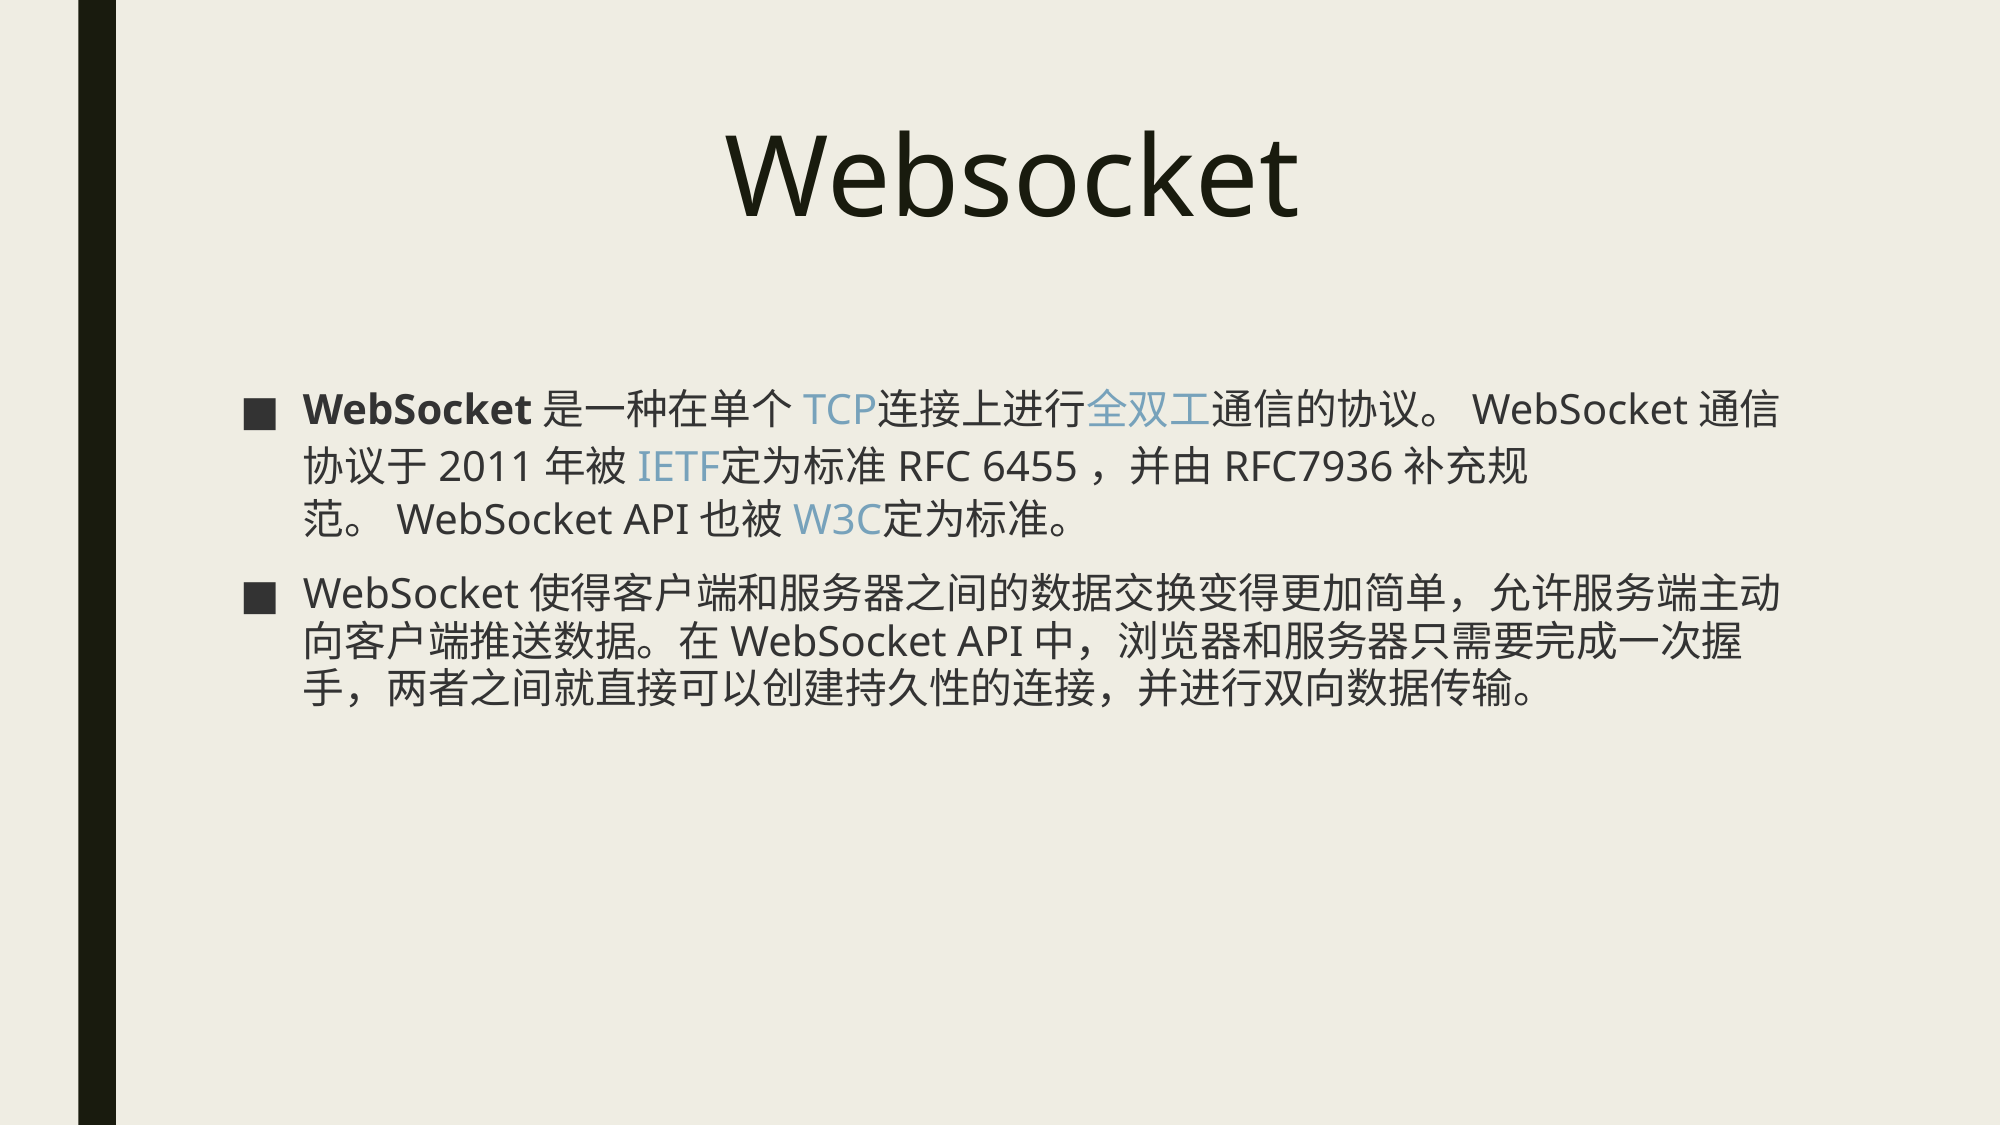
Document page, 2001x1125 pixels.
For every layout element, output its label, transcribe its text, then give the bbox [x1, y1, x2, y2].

title Websocket [225, 112, 1800, 357]
list WebSocket是一种在单个TCP连接上进行全双工通信的协议。WebSocket通信协议于2011年被IETF定为标准RFC 6455，并由RFC7936补充规范。WebSocket API也被W3C定为标准。 WebSocket使得客户端和服务器之间的数据交换变得更加简单，允许服务端主动向客户端推送数据。在WebSocket API中，浏览器和服务器只需要完成一次握手，两者之间就直接可以创建持久性的连接，并进行双向数据传输。 [225, 375, 1800, 963]
